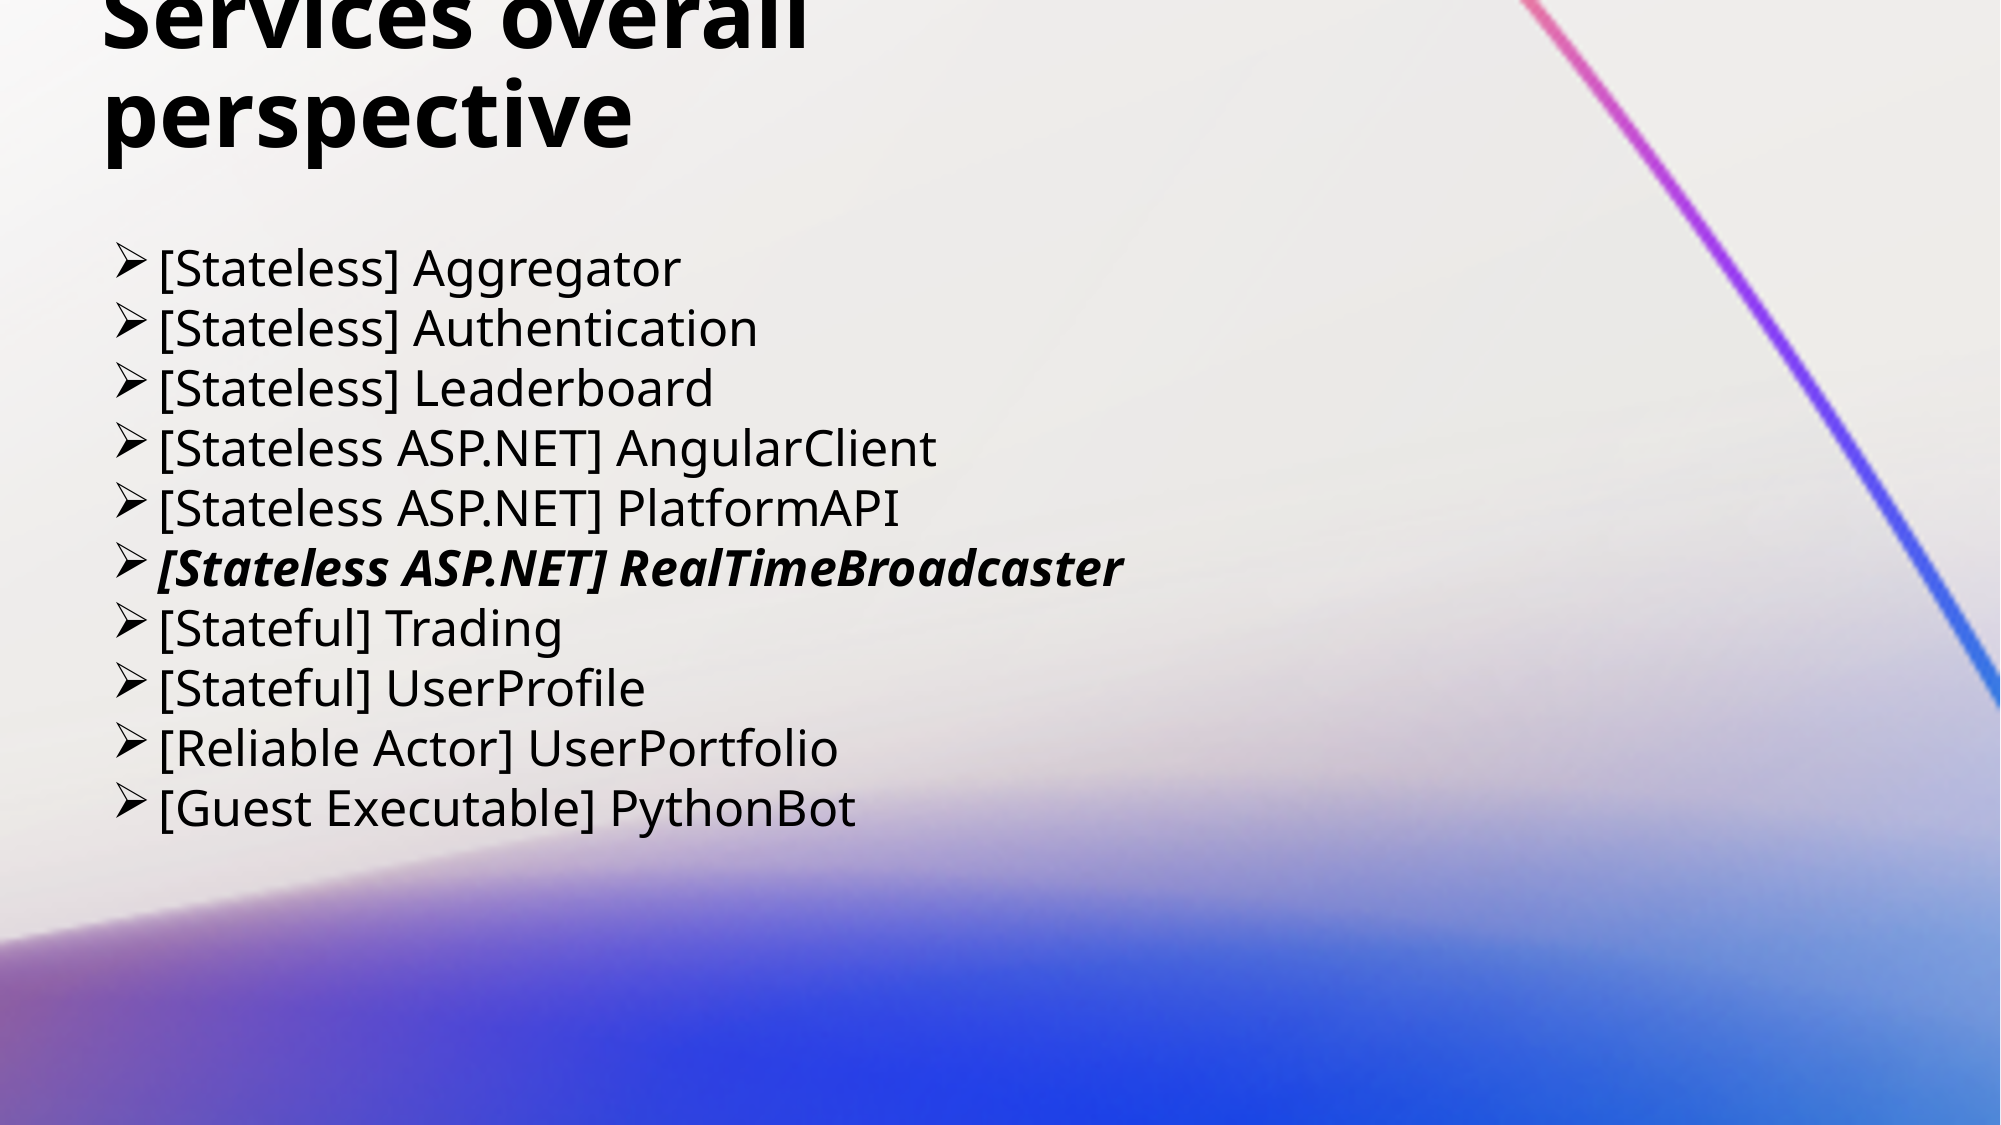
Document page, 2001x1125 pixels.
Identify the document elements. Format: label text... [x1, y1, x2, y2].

picture [0, 0, 2001, 1125]
text_box [Stateless] Aggregator [Stateless] Authentication [Stateless] Leaderboard [Stateless ASP.NET] AngularClient [Stateless ASP.NET] PlatformAPI [Stateless ASP.NET] RealTimeBroadcaster [Stateful] Trading [Stateful] UserProfile [Reliable Actor] UserPortfolio [Guest Executable] PythonBot [97, 229, 1141, 845]
title Services overall perspective [101, 44, 1225, 168]
